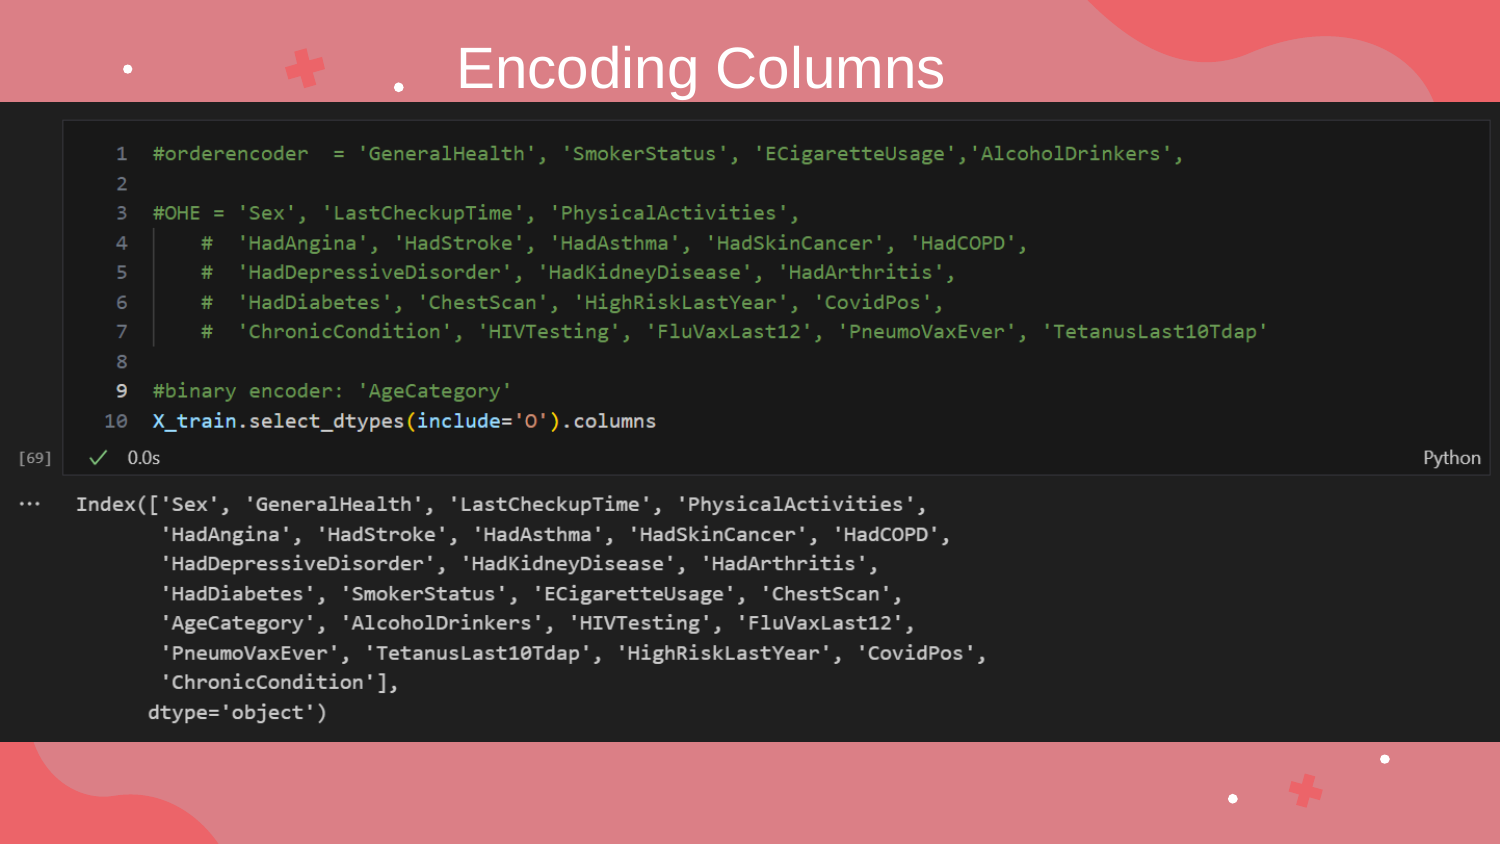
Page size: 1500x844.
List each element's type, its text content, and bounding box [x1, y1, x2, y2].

picture [0, 101, 1500, 742]
title Encoding Columns [123, 15, 1280, 95]
